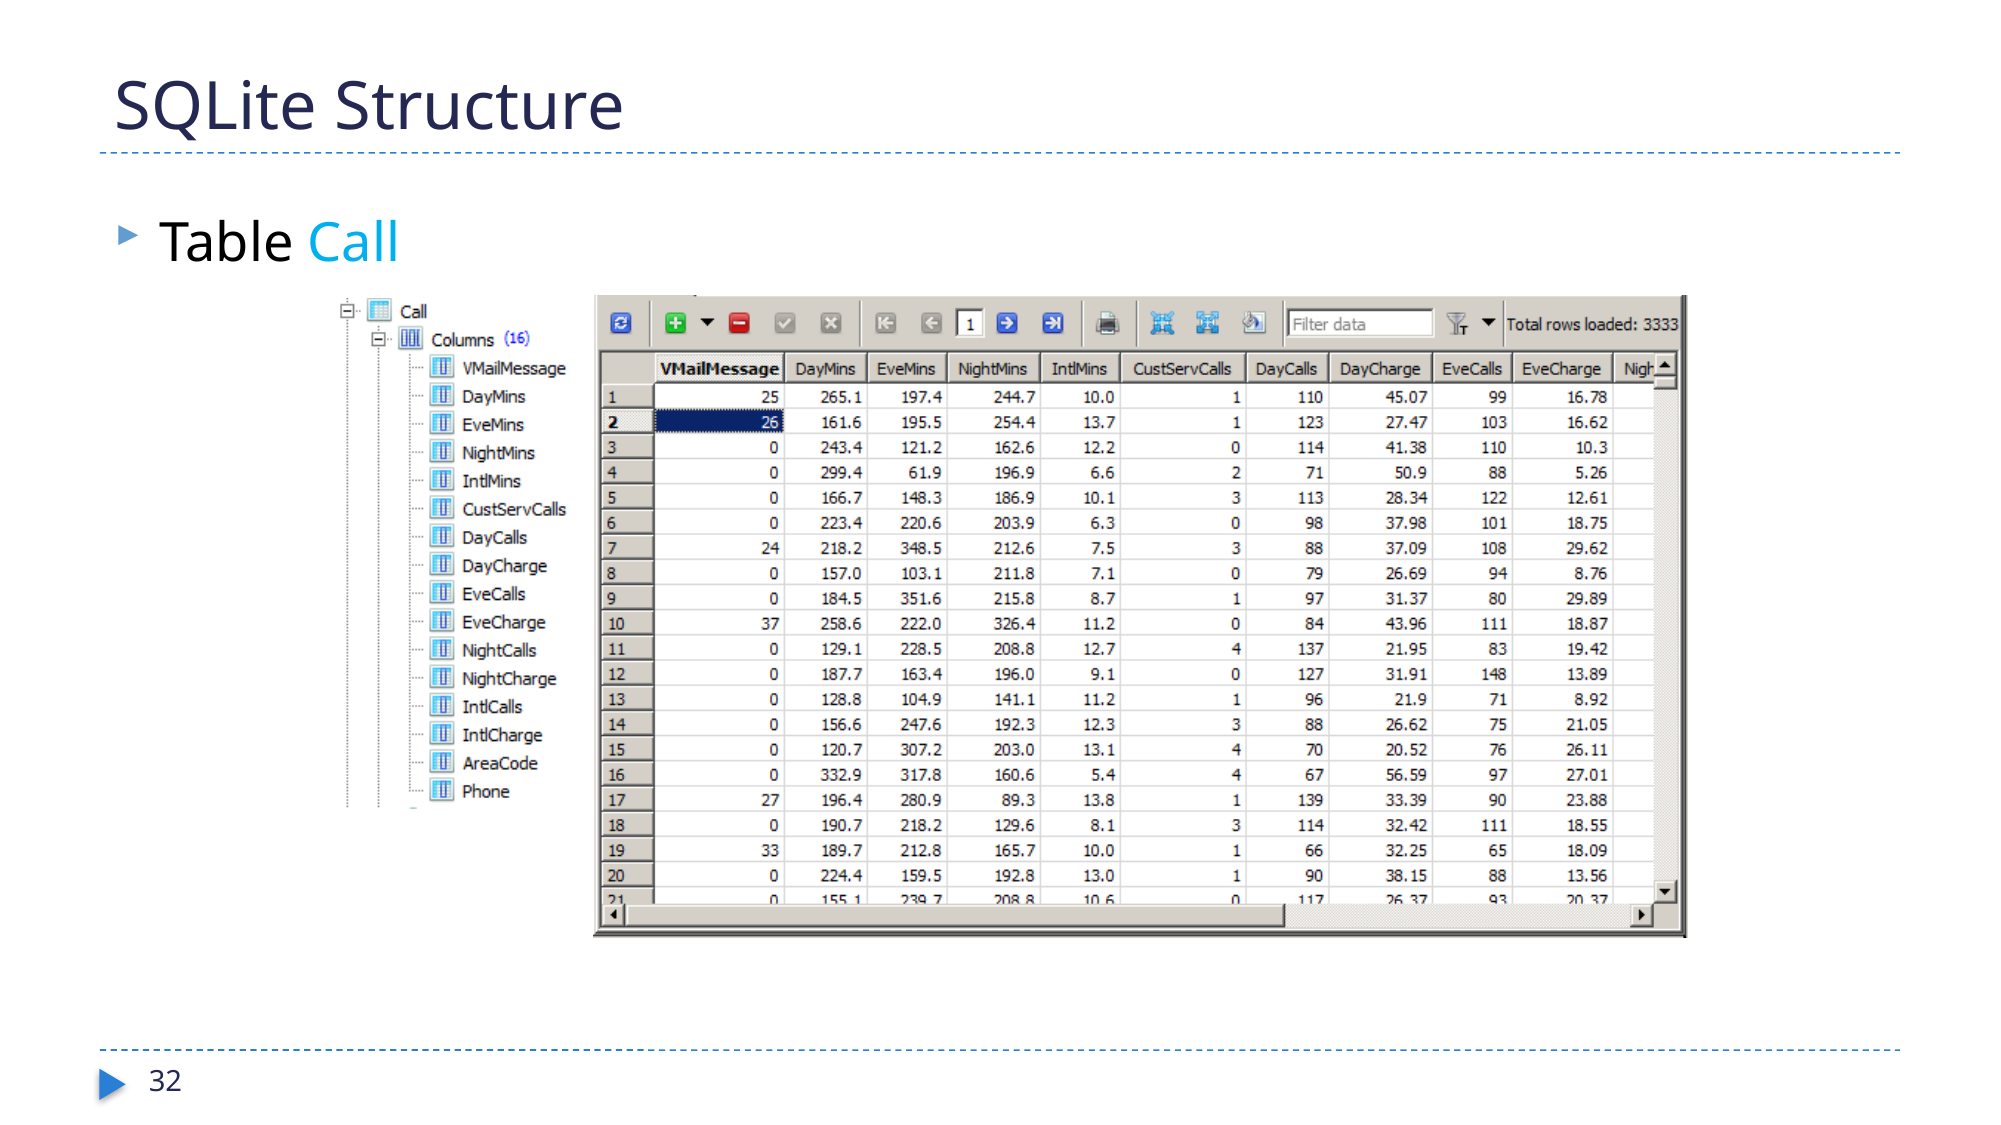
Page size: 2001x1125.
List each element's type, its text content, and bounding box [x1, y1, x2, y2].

list Table Call [99, 200, 1675, 313]
picture [338, 295, 1688, 938]
slide_number 32 [133, 1055, 568, 1103]
title SQLite Structure [99, 24, 1900, 151]
